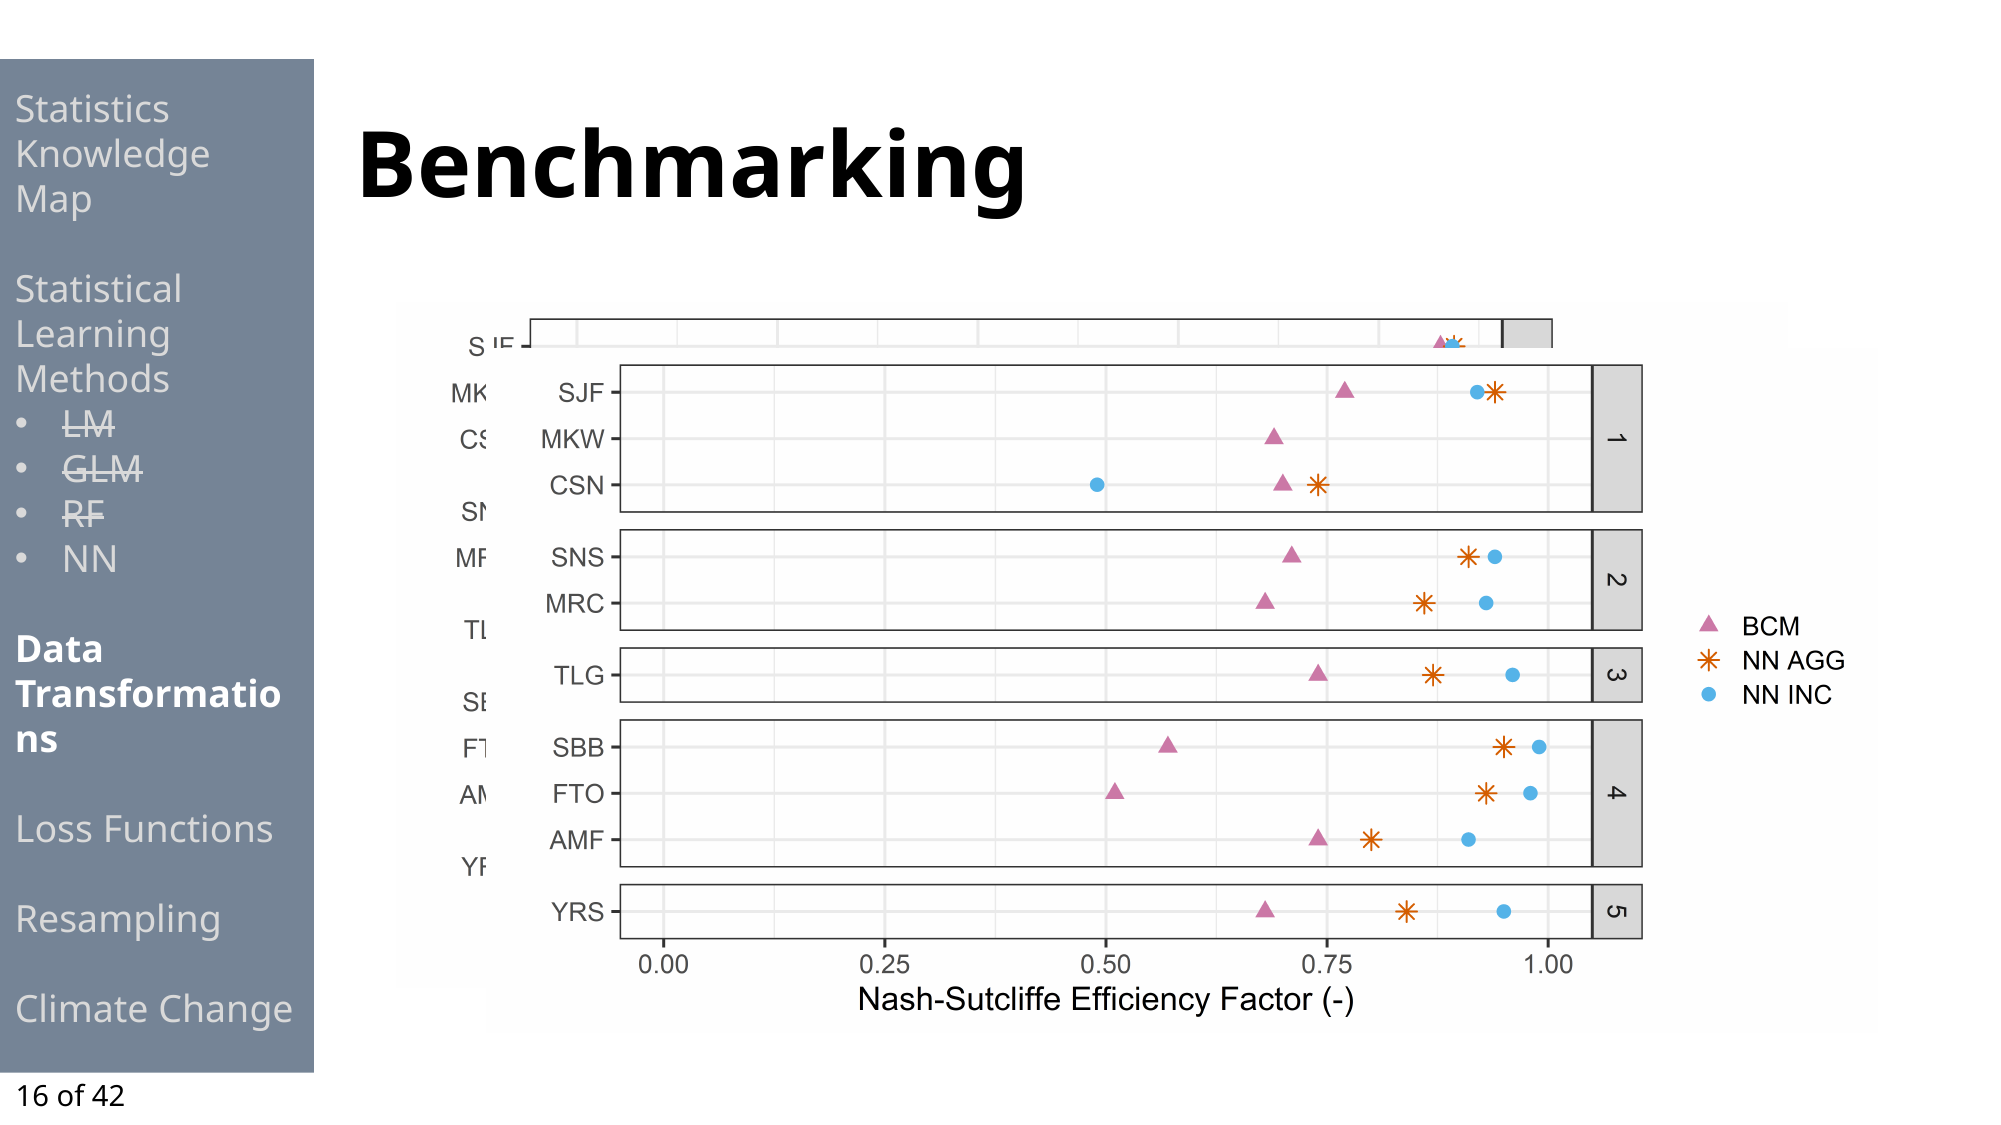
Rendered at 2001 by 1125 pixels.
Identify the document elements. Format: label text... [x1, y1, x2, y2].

picture [486, 348, 1878, 1033]
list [396, 302, 1788, 988]
title Benchmarking [343, 59, 1934, 277]
text_box Statistics Knowledge Map Statistical Learning Methods LM GLM RF NN Data Transformations Loss Functions Resampling Climate Change [0, 77, 311, 1038]
